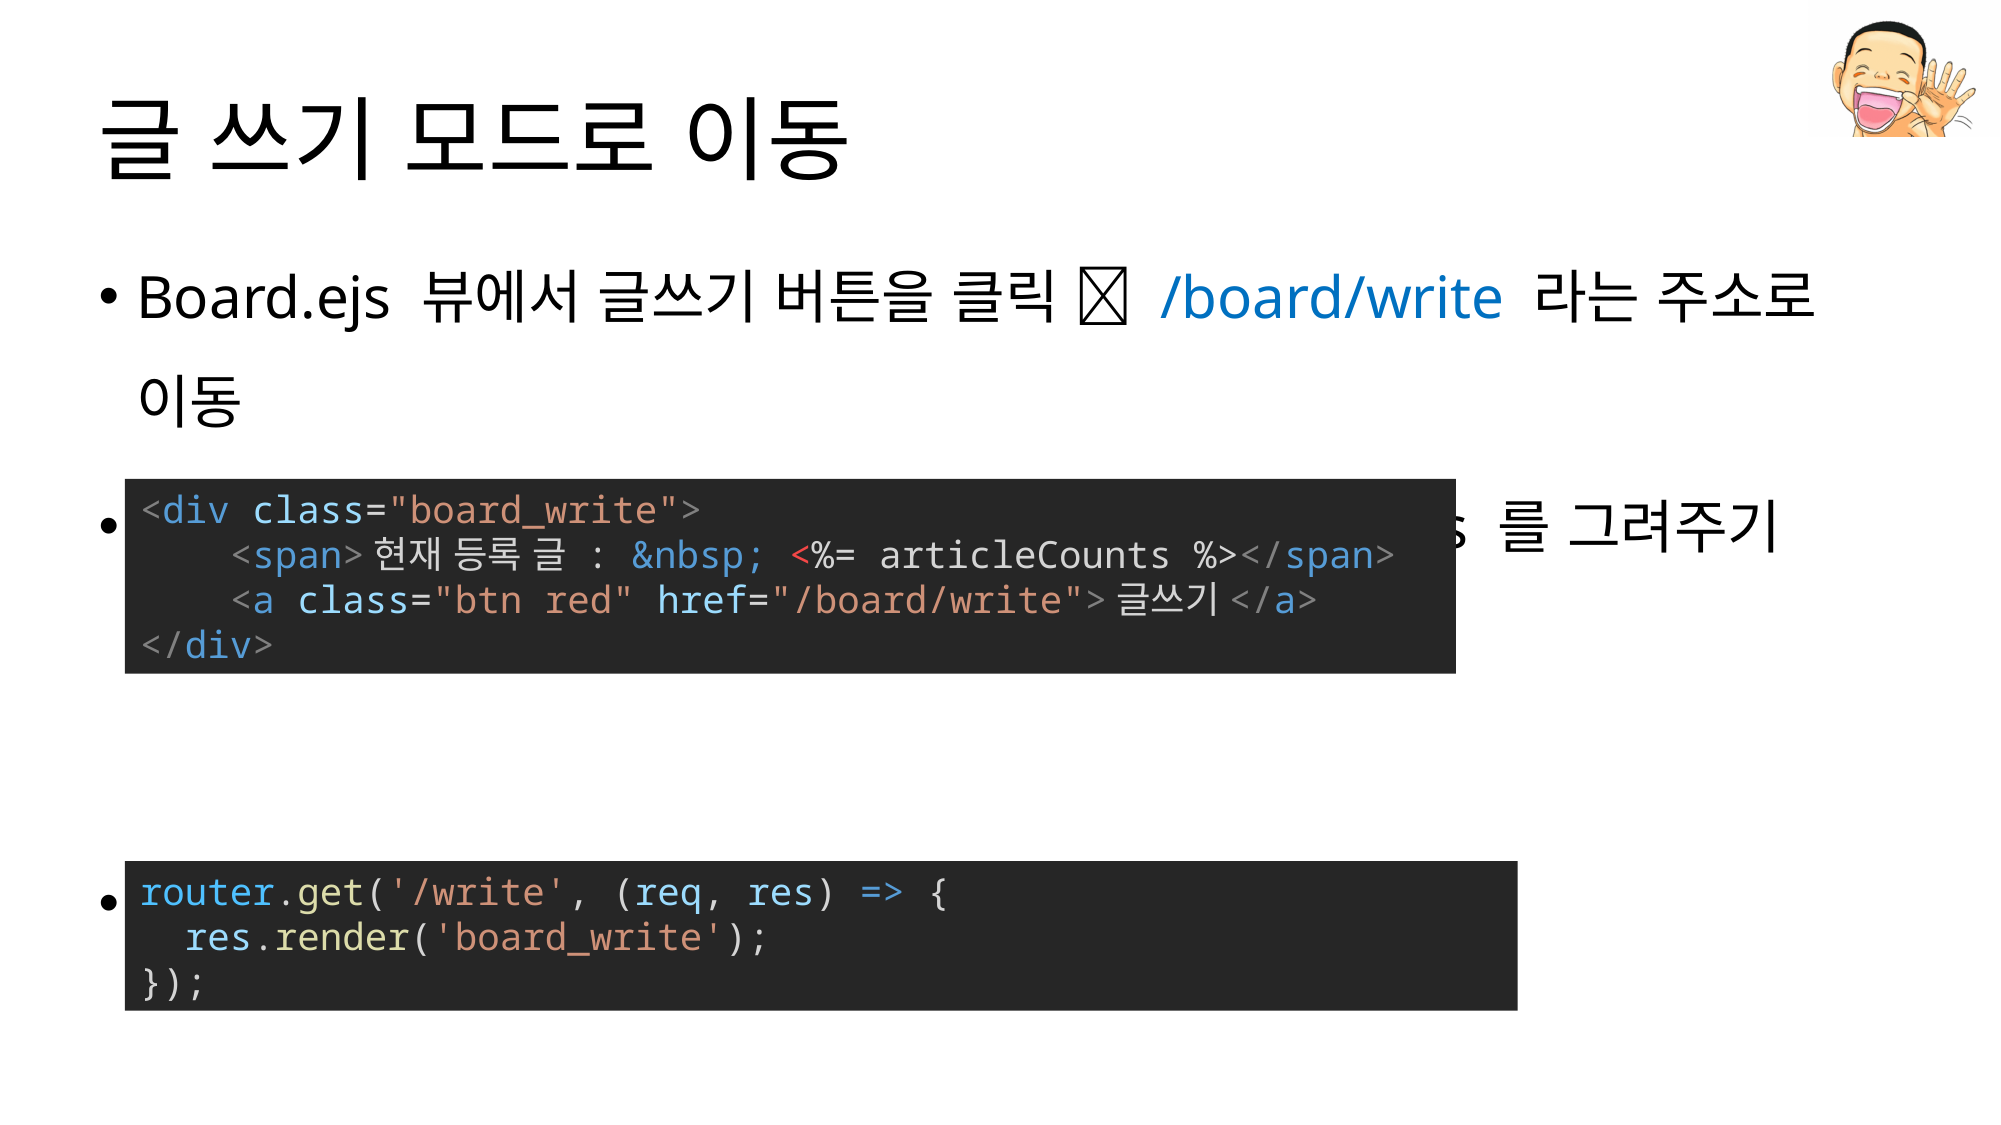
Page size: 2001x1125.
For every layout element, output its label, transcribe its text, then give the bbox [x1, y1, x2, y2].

title 글 쓰기 모드로 이동 [83, 0, 1931, 218]
list Board.ejs 뷰에서 글쓰기 버튼을 클릭  /board/write 라는 주소로 이동 해당 요청이 들어오면 글 쓰기 페이지 board_write.ejs 를 그려주기 데이터 전달 필요 X [83, 218, 1931, 1074]
text_box <div class="board_write"> <span>현재 등록 글 : &nbsp; <%= articleCounts %></span> <a class="btn red" href="/board/write">글쓰기</a> </div> [124, 478, 1456, 674]
picture [1931, 0, 2000, 137]
text_box router.get('/write', (req, res) => { res.render('board_write'); }); [124, 861, 1518, 1011]
